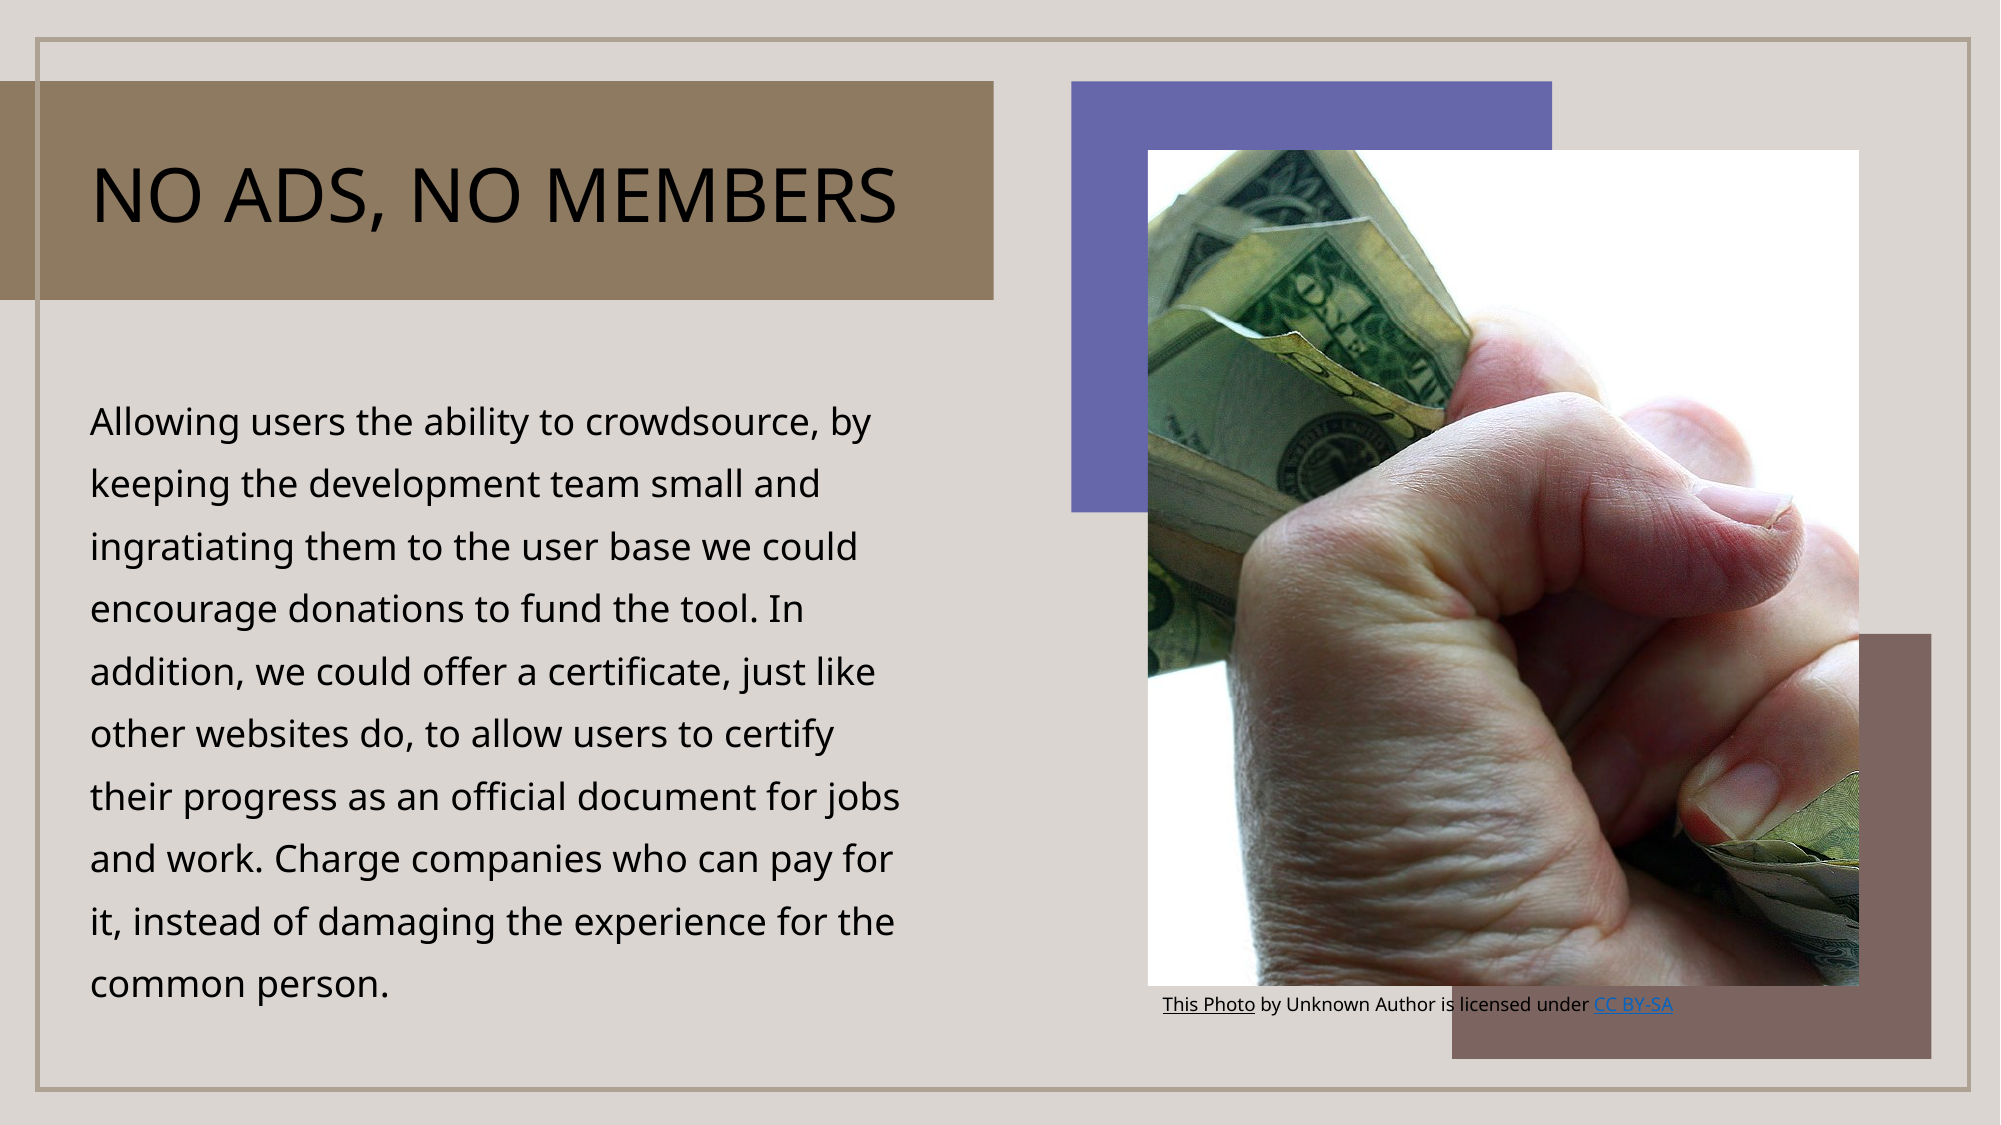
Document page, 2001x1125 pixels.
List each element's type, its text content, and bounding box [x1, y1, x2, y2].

list Allowing users the ability to crowdsource, by keeping the development team small and ingratiating them to the user base we could encourage donations to fund the tool. In addition, we could offer a certificate, just like other websites do, to allow users to certify their progress as an official document for jobs and work. Charge companies who can pay for it, instead of damaging the experience for the common person. [75, 372, 929, 955]
title No Ads, no members [75, 149, 1000, 408]
picture [1147, 149, 1859, 986]
text_box This Photo by Unknown Author is licensed under CC BY-SA [1147, 986, 1859, 1026]
